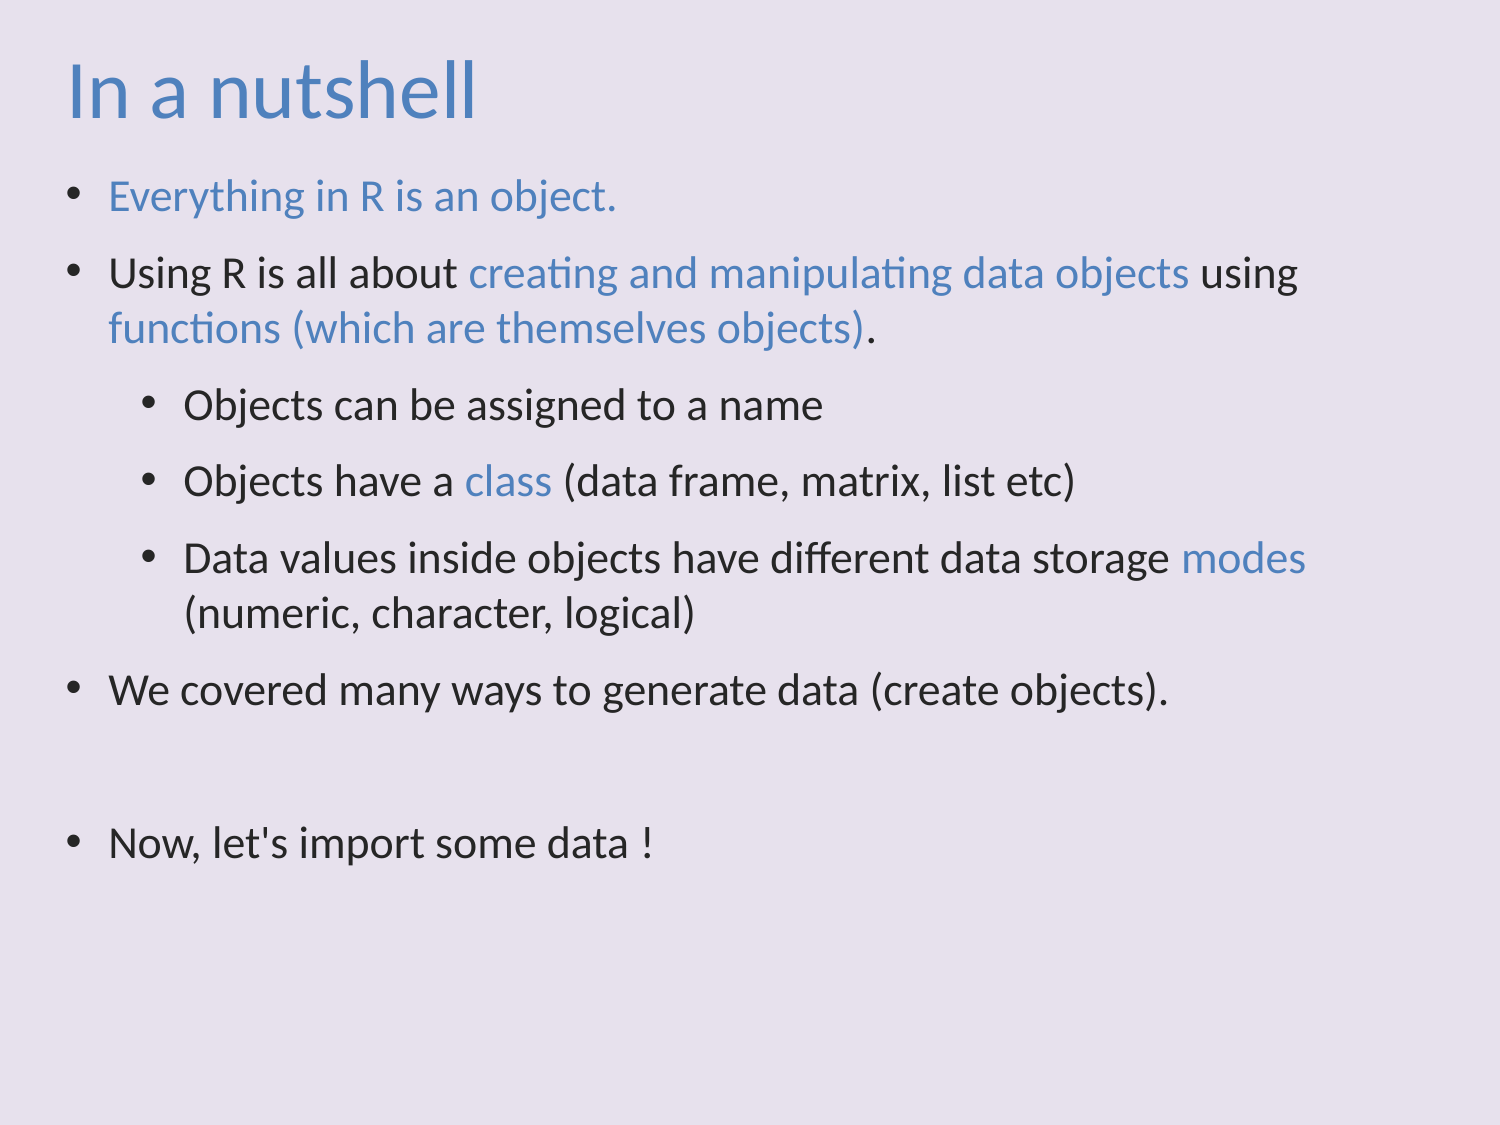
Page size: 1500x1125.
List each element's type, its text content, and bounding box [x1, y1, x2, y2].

text_box In a nutshell [42, 35, 1345, 137]
text_box Everything in R is an object. Using R is all about creating and manipulating data objects using functions (which are themselves objects). Objects can be assigned to a name Objects have a class (data frame, matrix, list etc) Data values inside objects have different data storage modes (numeric, character, logical) We covered many ways to generate data (create objects). Now, let's import some data ! [64, 165, 1435, 1070]
text_box [42, 35, 1459, 1082]
